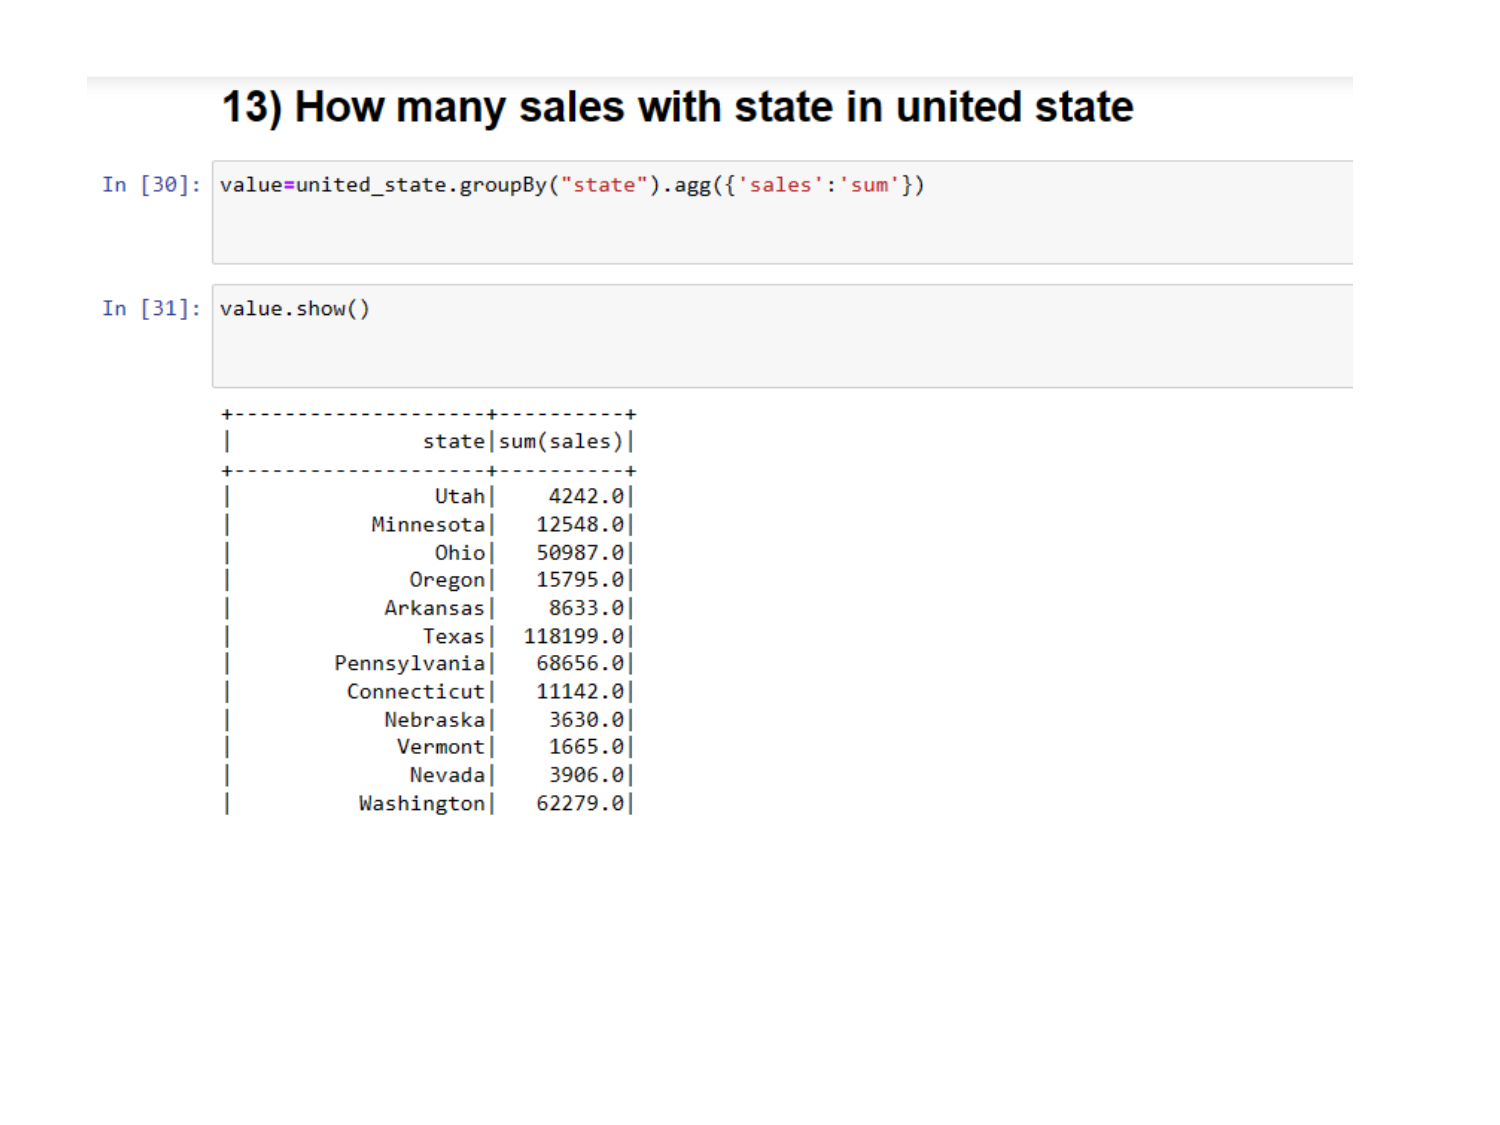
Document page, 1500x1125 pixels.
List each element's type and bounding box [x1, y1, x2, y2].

list [87, 74, 1353, 818]
